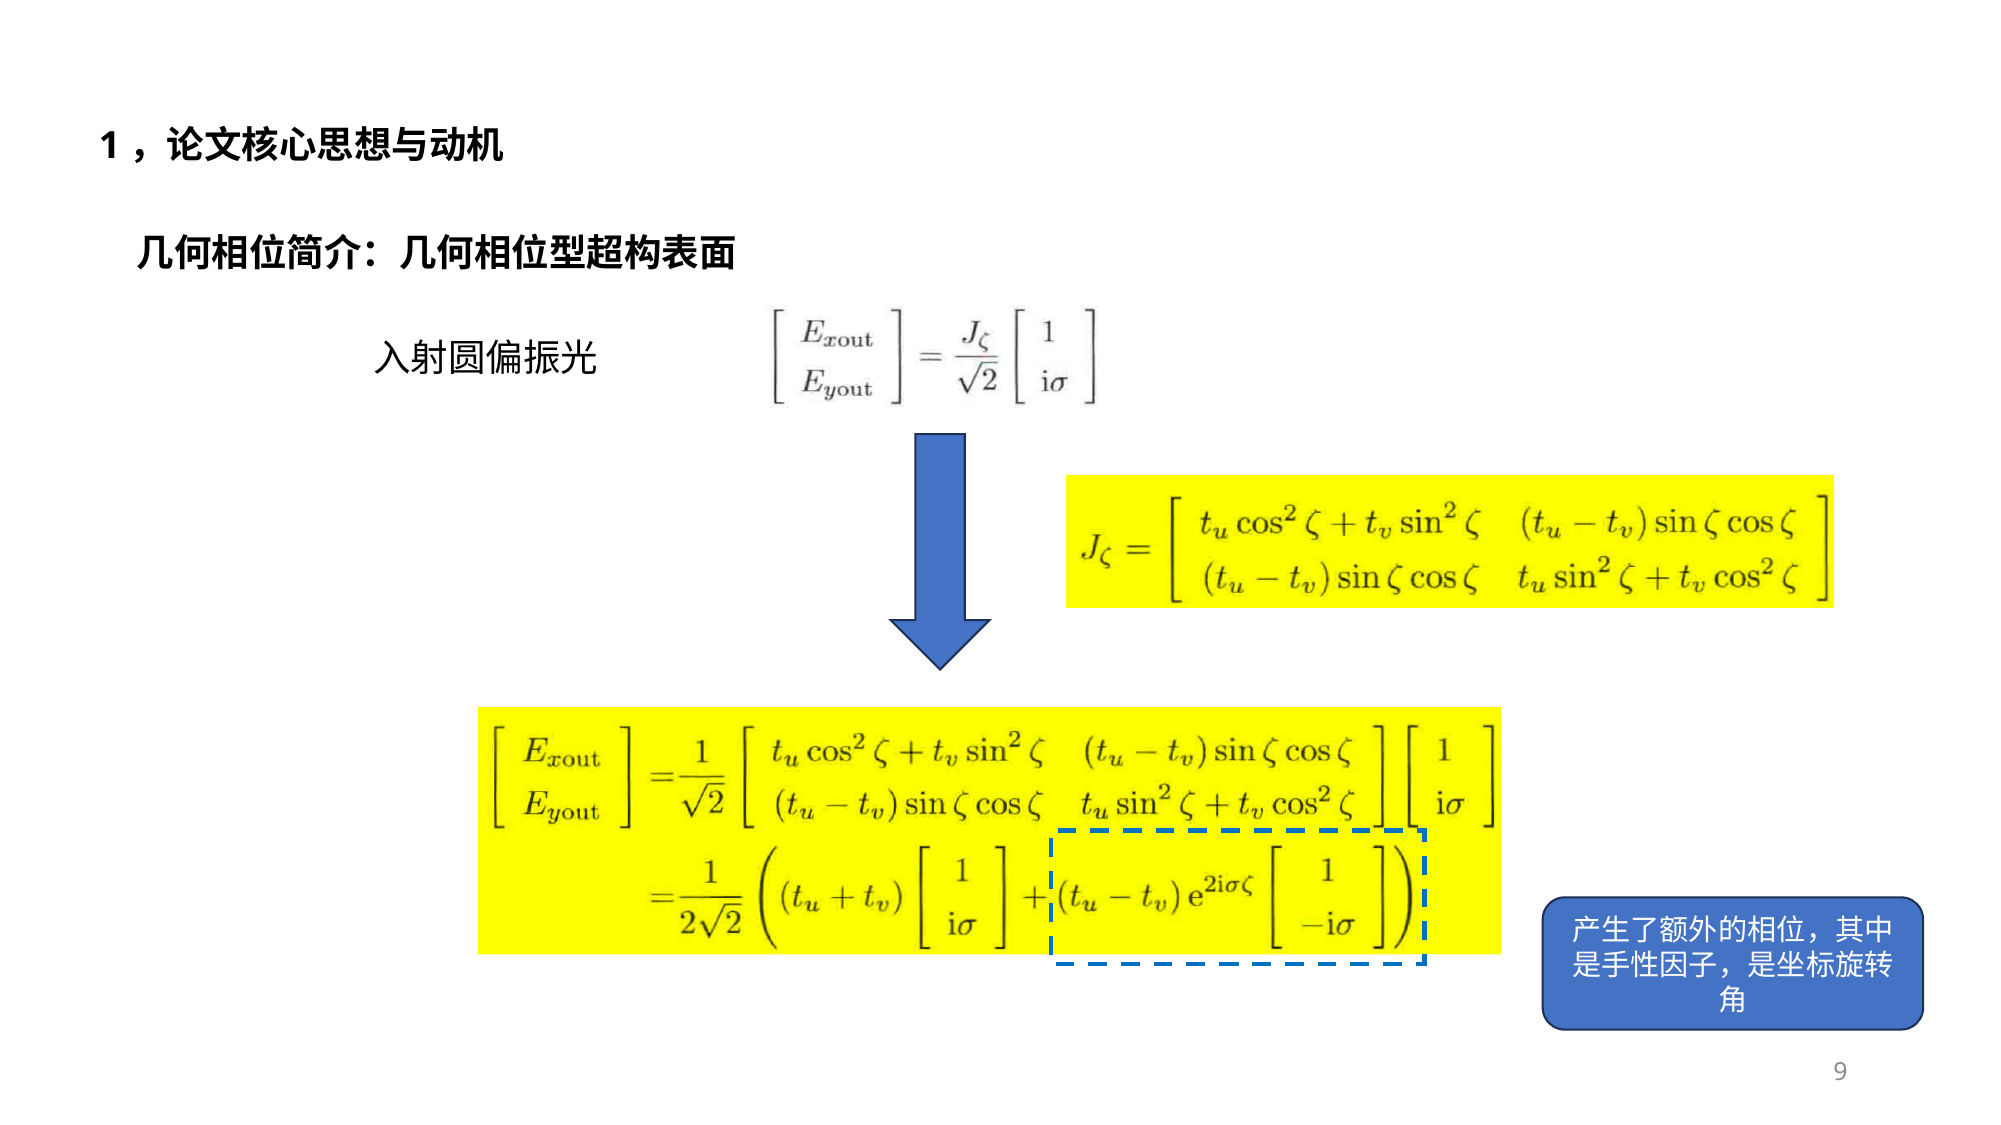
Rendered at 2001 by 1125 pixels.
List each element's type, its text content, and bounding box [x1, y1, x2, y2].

text_box 几何相位简介：几何相位型超构表面 [122, 221, 1145, 327]
picture [478, 707, 1501, 956]
text_box [888, 433, 992, 672]
text_box 1，论文核心思想与动机 [84, 113, 1085, 174]
picture [1066, 475, 1834, 608]
picture [750, 295, 1113, 418]
slide_number 9 [1412, 1042, 1863, 1103]
text_box 入射圆偏振光 [358, 326, 628, 386]
text_box [1050, 956, 1426, 965]
